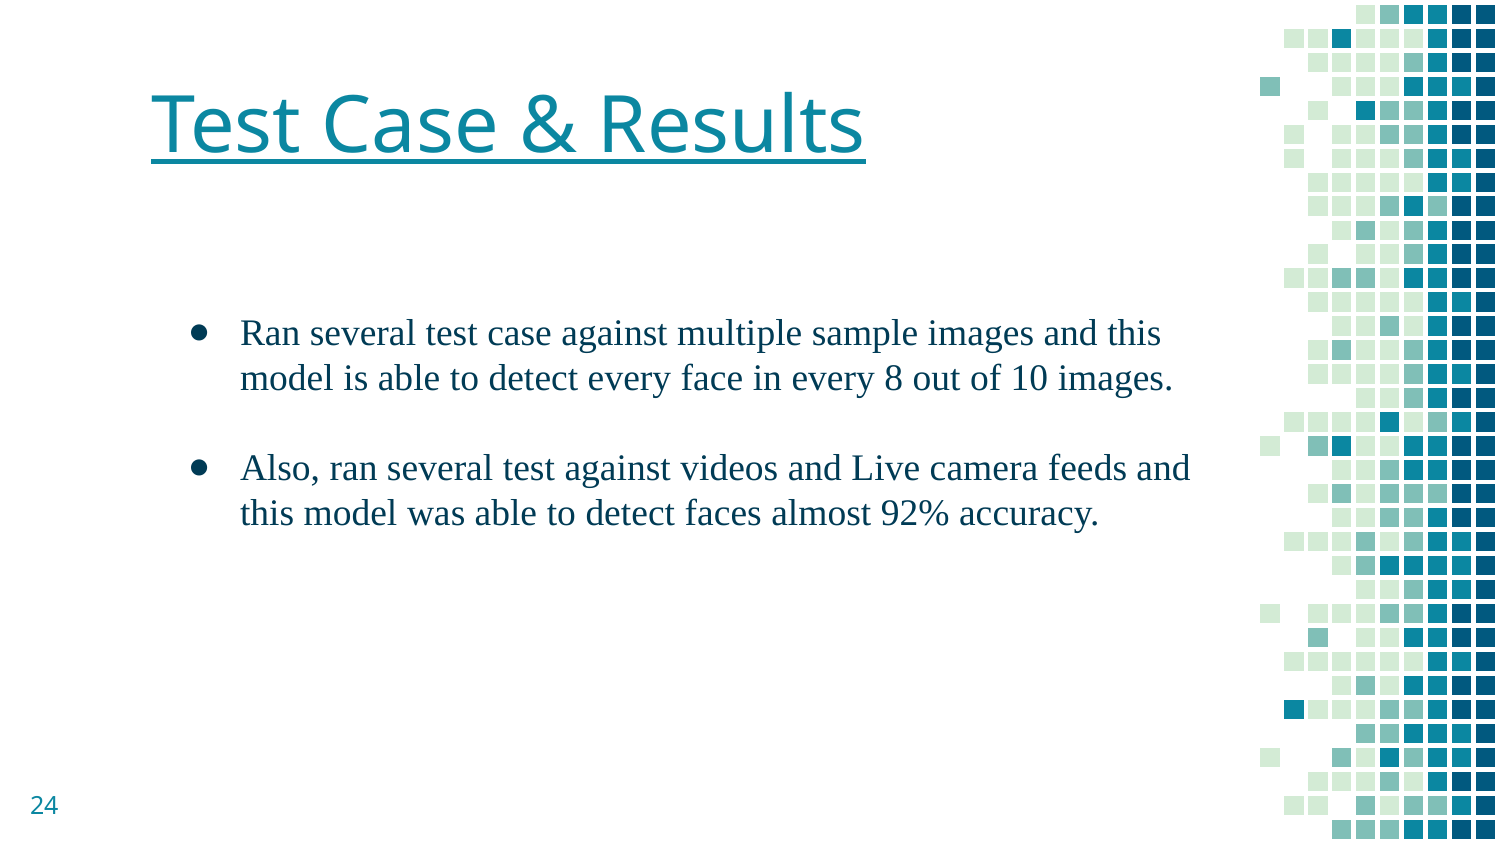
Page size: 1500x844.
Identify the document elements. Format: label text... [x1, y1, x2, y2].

text_box Ran several test case against multiple sample images and this model is able to detect every face in every 8 out of 10 images. Also, ran several test against videos and Live camera feeds and this model was able to detect faces almost 92% accuracy. [150, 293, 1246, 548]
slide_number ‹#› [15, 774, 105, 839]
title Test Case & Results [136, 42, 1246, 184]
